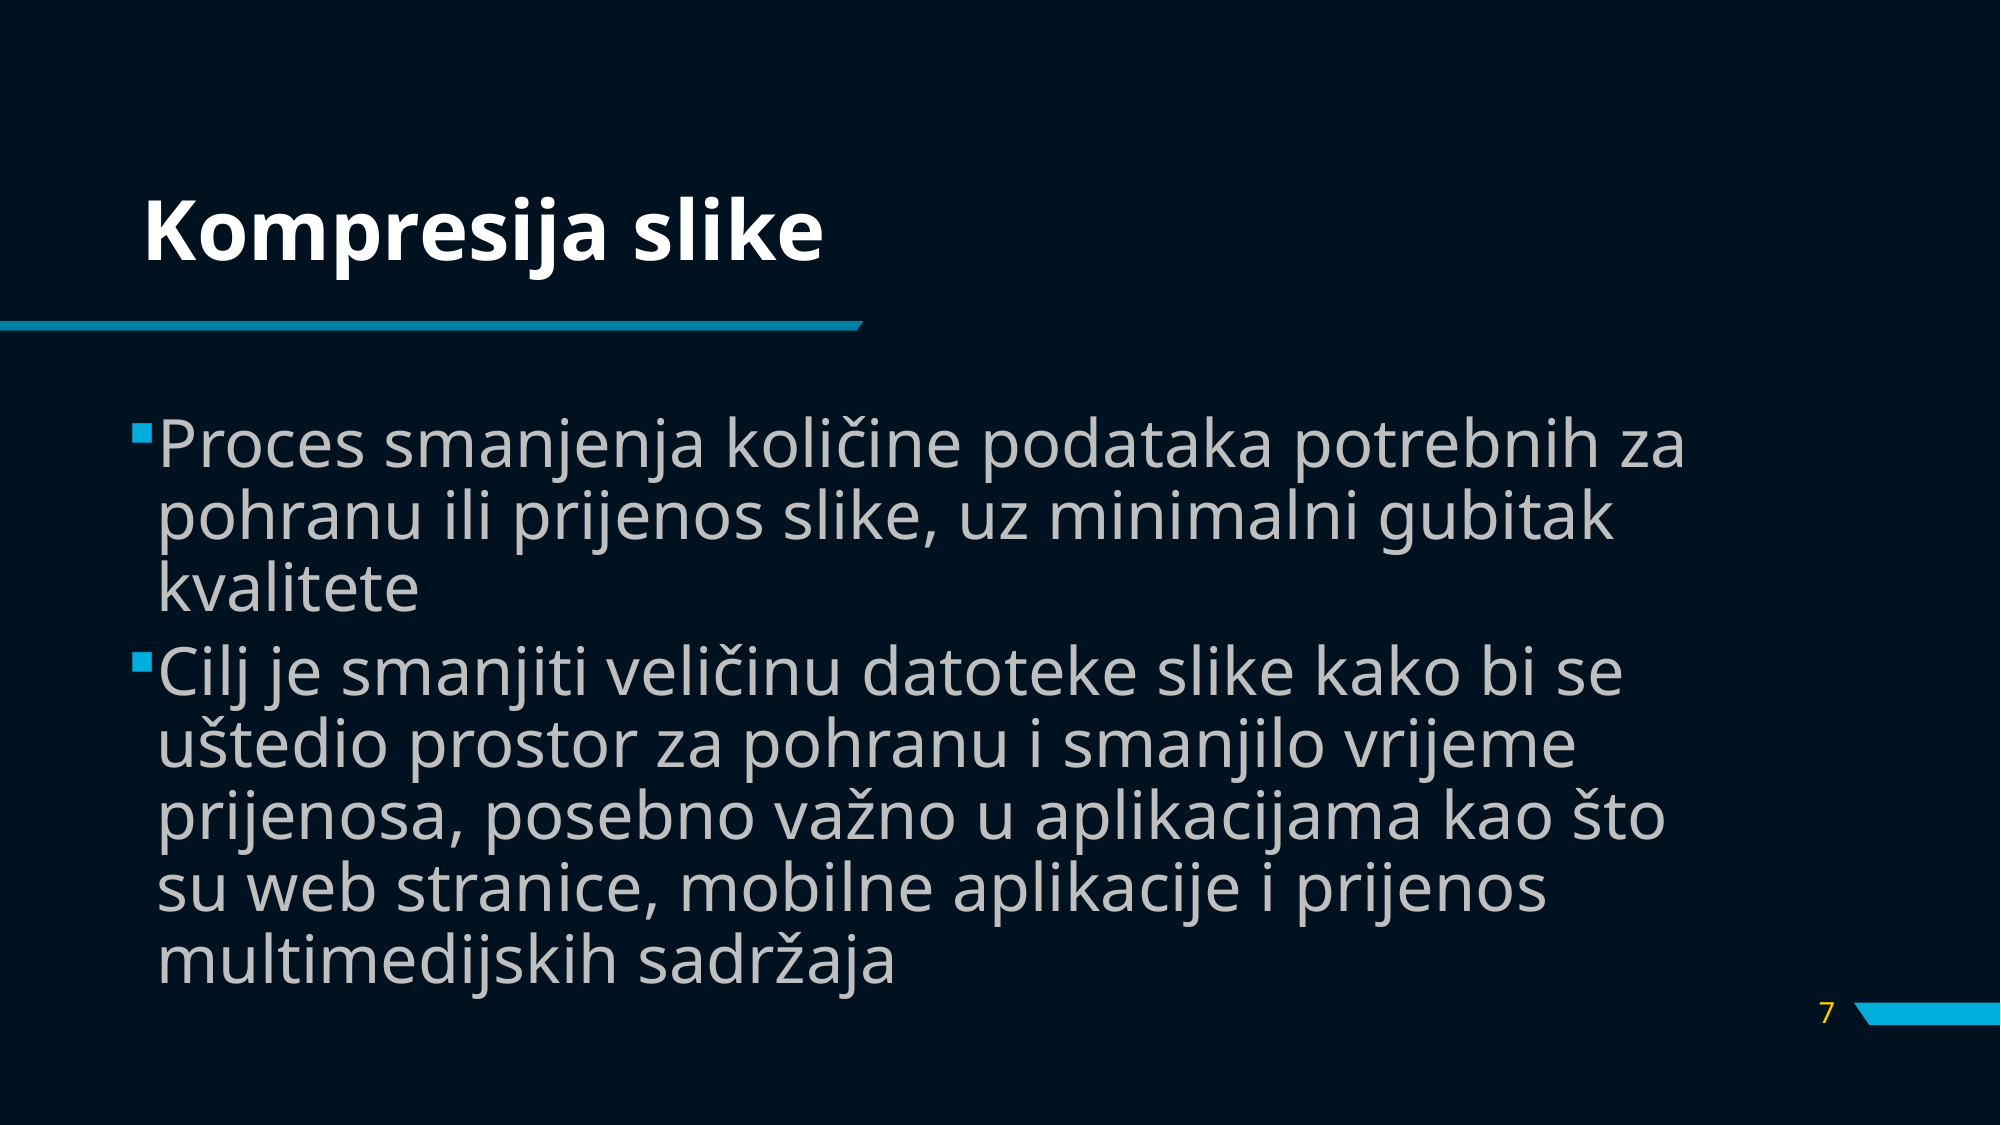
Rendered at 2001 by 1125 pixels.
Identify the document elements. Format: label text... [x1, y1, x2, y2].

slide_number 7 [1760, 984, 1851, 1045]
title Kompresija slike [126, 169, 1456, 298]
list Proces smanjenja količine podataka potrebnih za pohranu ili prijenos slike, uz minimalni gubitak kvalitete Cilj je smanjiti veličinu datoteke slike kako bi se uštedio prostor za pohranu i smanjilo vrijeme prijenosa, posebno važno u aplikacijama kao što su web stranice, mobilne aplikacije i prijenos multimedijskih sadržaja [126, 402, 1761, 890]
